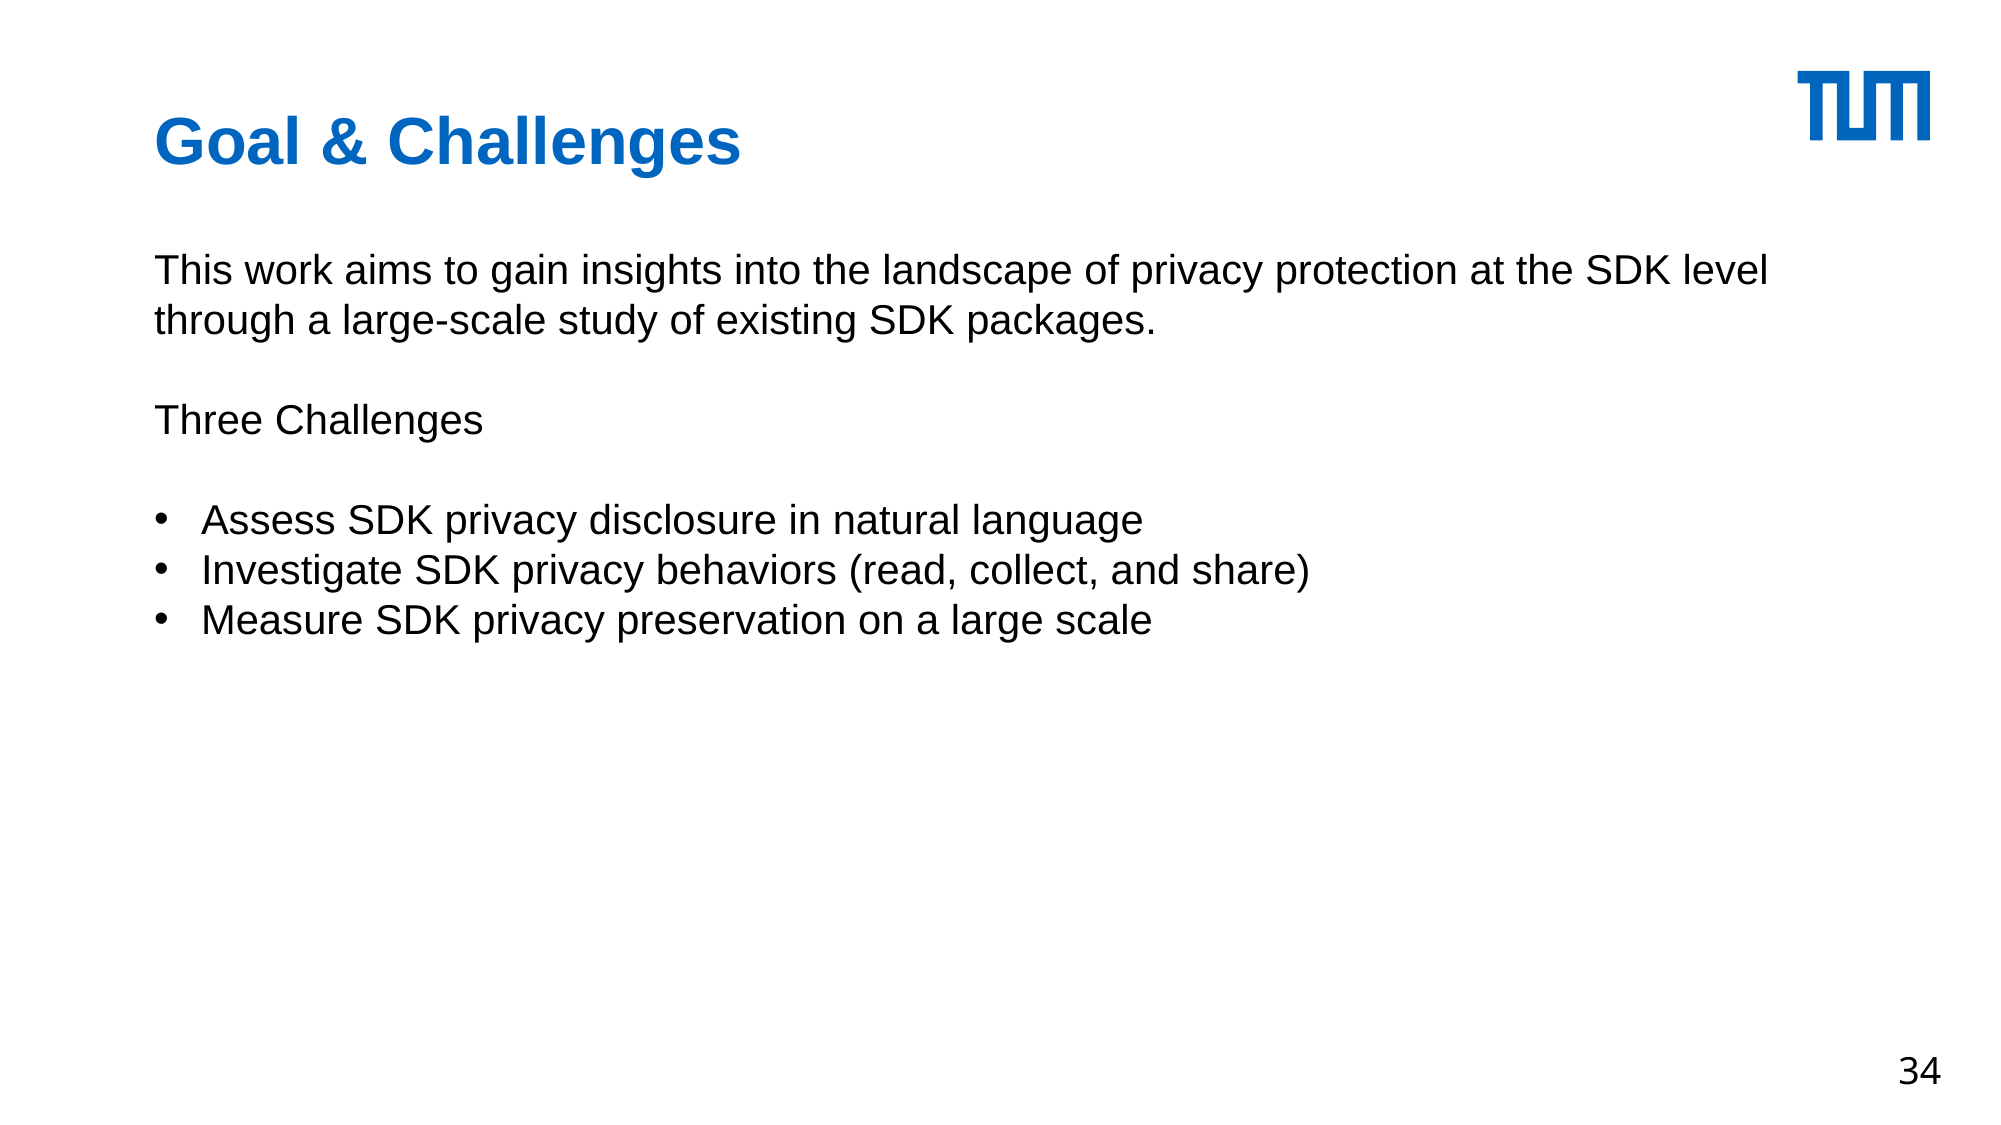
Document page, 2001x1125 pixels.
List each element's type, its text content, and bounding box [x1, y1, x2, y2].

text_box This work aims to gain insights into the landscape of privacy protection at the SDK level through a large-scale study of existing SDK packages. Three Challenges Assess SDK privacy disclosure in natural language Investigate SDK privacy behaviors (read, collect, and share) Measure SDK privacy preservation on a large scale [139, 235, 1856, 651]
title Goal & Challenges [139, 70, 1579, 153]
slide_number 34 [1474, 1042, 1942, 1103]
